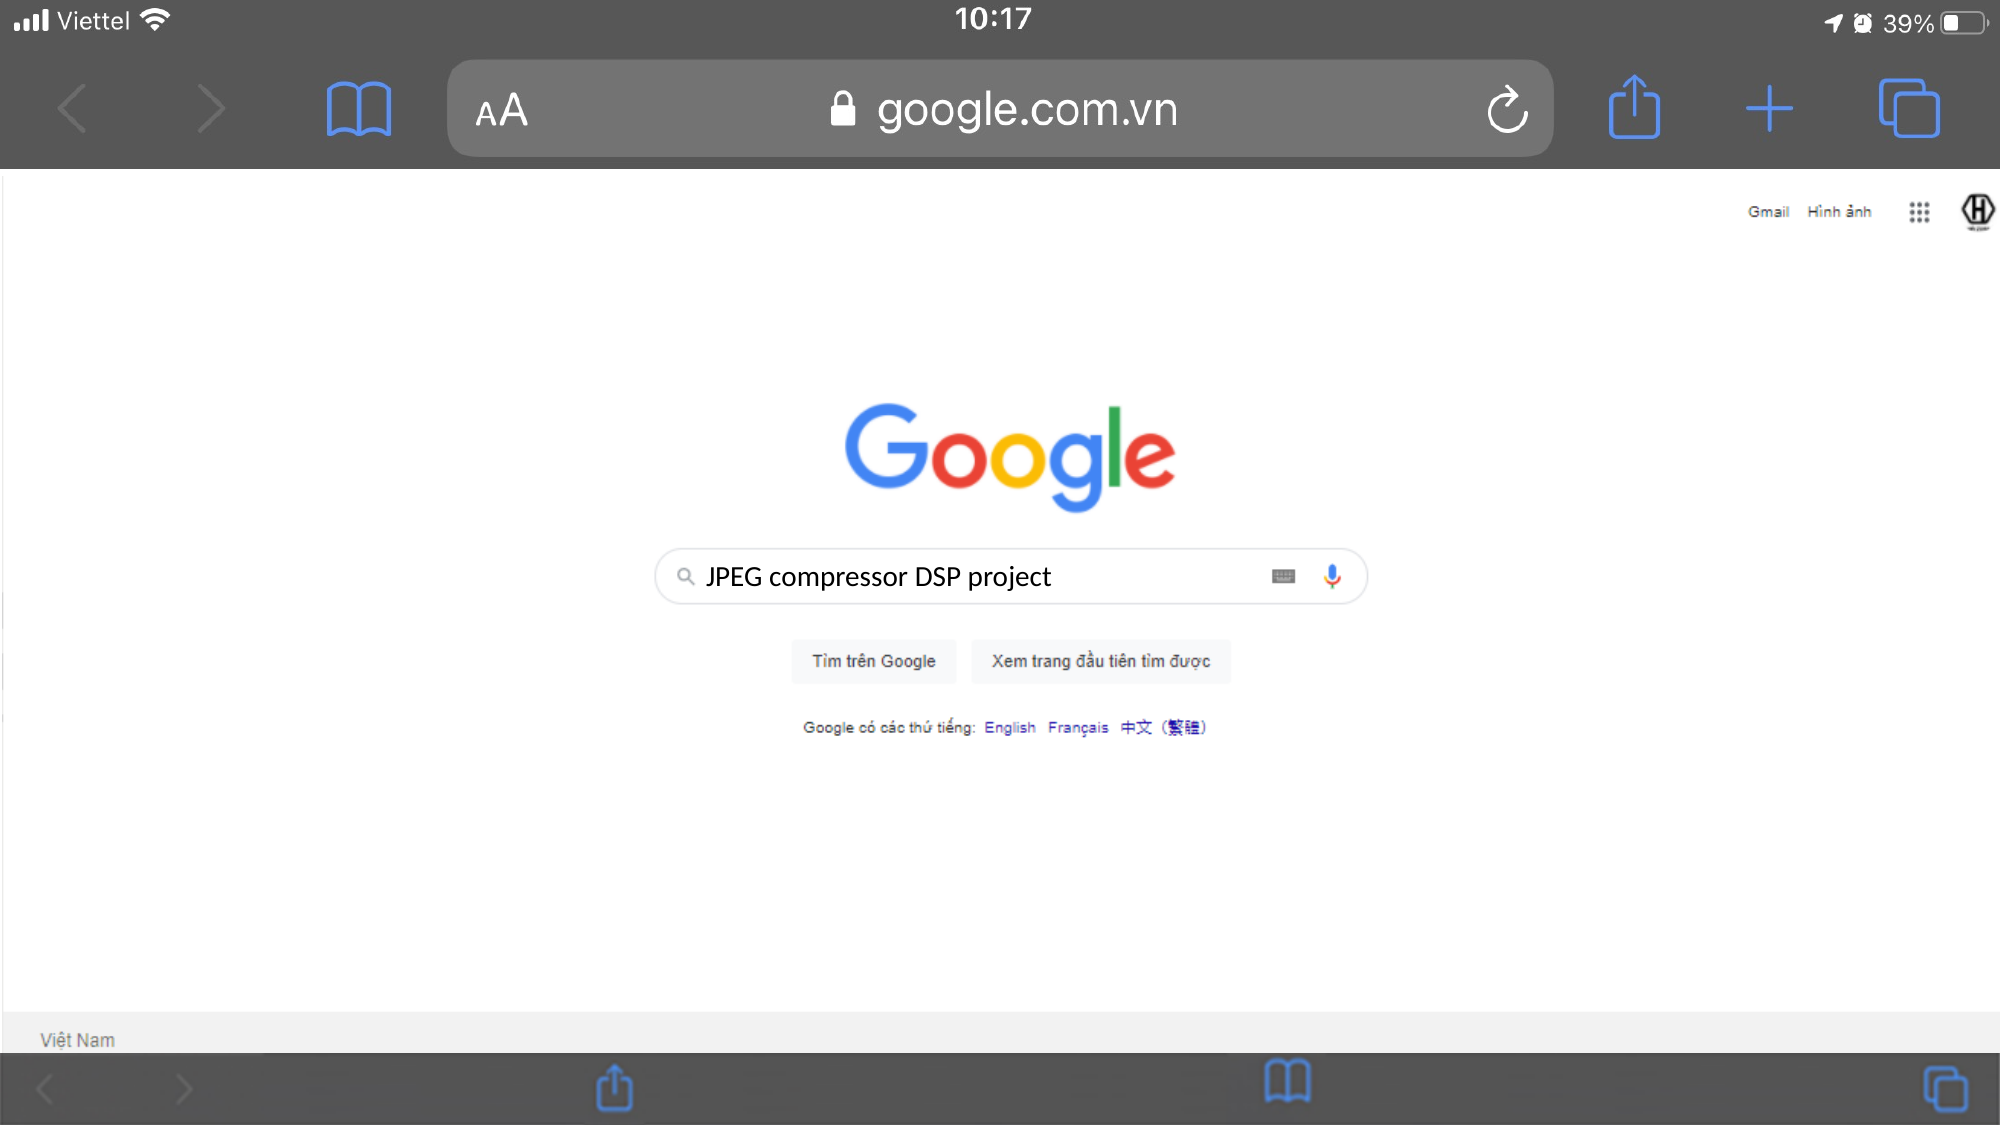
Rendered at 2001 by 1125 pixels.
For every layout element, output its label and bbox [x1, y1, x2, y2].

picture [948, 0, 1036, 36]
text_box [172, 0, 2000, 40]
picture [0, 0, 2000, 169]
picture [0, 176, 2000, 1125]
